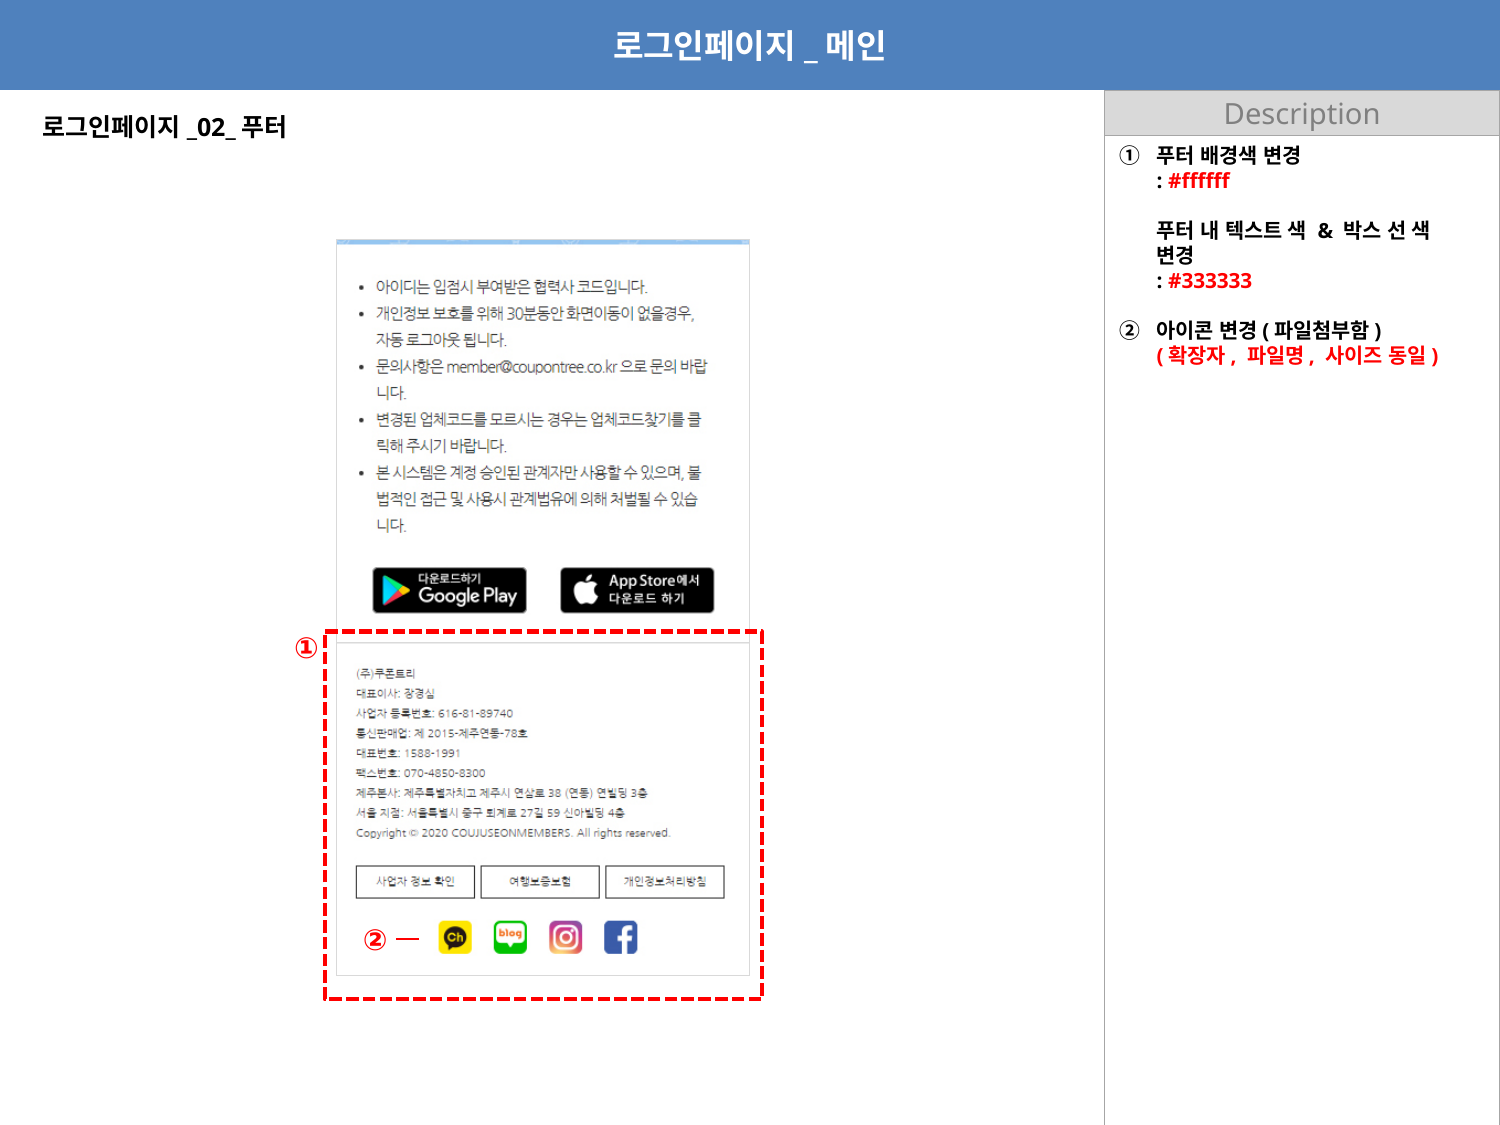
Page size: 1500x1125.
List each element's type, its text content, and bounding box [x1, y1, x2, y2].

picture [336, 239, 751, 976]
text_box Description [1102, 92, 1500, 134]
text_box 로그인페이지_02_푸터 [28, 103, 303, 149]
text_box ① [279, 621, 331, 672]
text_box 로그인페이지_메인 [0, 0, 1500, 92]
text_box [323, 629, 764, 1001]
text_box 푸터 배경색 변경 : #ffffff 푸터 내 텍스트 색 & 박스 선 색 변경 : #333333 아이콘 변경(파일첨부함) (확장자, 파일명, 사이즈 동일) [1102, 134, 1500, 1125]
